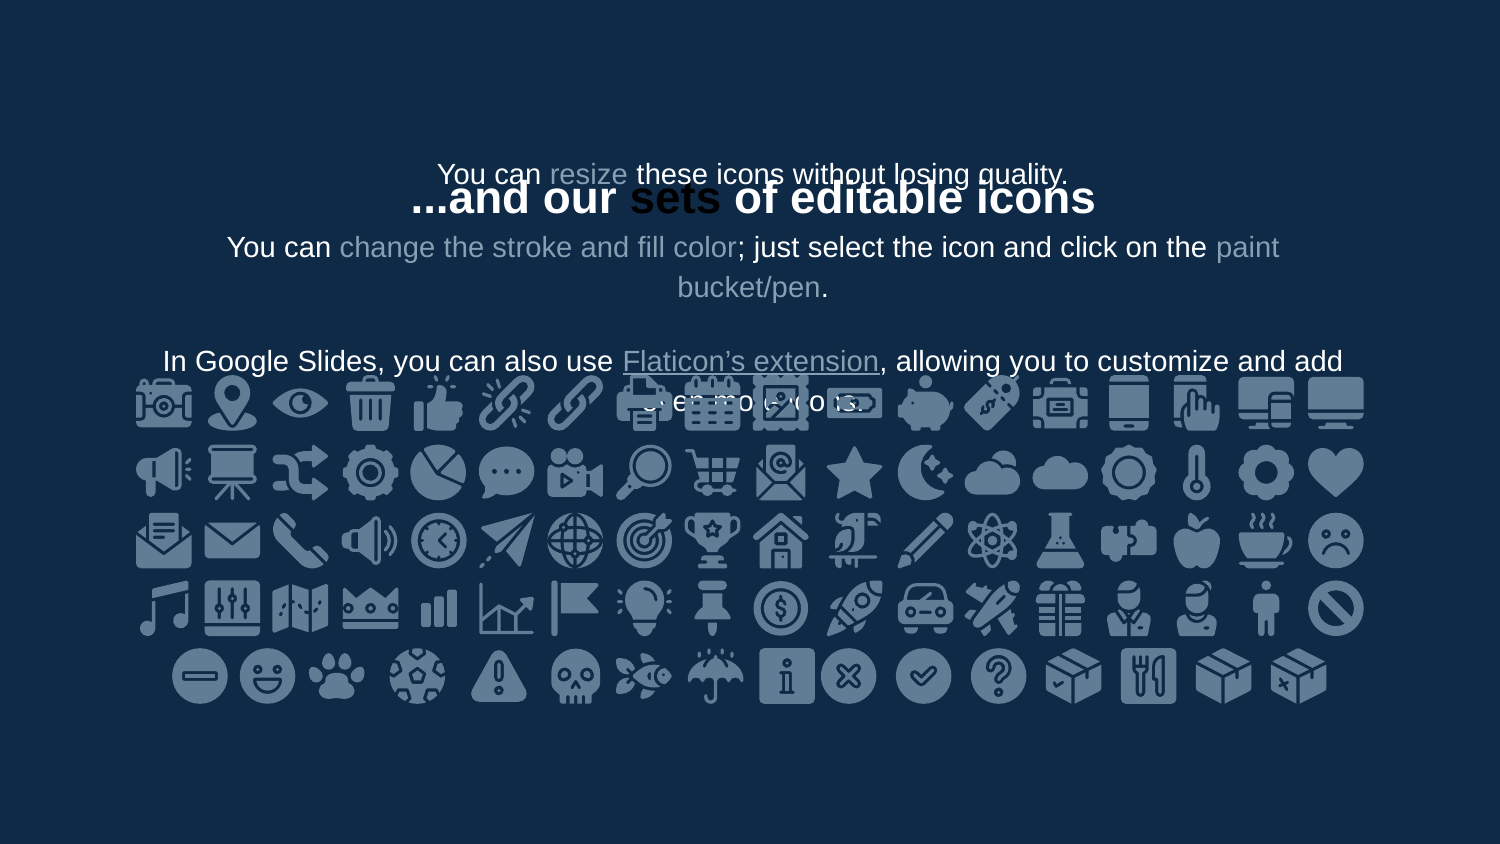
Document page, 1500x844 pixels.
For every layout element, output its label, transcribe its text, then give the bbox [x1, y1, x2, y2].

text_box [389, 647, 446, 704]
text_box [1173, 374, 1220, 431]
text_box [1195, 648, 1252, 704]
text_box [135, 378, 192, 428]
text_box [551, 648, 601, 704]
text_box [970, 647, 1027, 705]
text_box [272, 583, 329, 633]
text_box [615, 444, 674, 501]
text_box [1036, 512, 1085, 569]
text_box [1032, 455, 1089, 490]
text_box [207, 374, 258, 431]
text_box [687, 647, 744, 705]
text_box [1035, 580, 1085, 637]
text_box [468, 649, 529, 703]
text_box [478, 446, 535, 499]
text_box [752, 374, 809, 431]
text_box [1252, 580, 1280, 637]
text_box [966, 512, 1019, 569]
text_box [171, 647, 228, 705]
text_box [1045, 648, 1102, 704]
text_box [684, 512, 741, 569]
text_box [752, 512, 810, 569]
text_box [820, 647, 877, 705]
text_box [1238, 444, 1295, 501]
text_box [963, 580, 1021, 637]
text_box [410, 512, 467, 569]
text_box [963, 375, 1020, 431]
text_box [1307, 512, 1364, 569]
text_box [204, 580, 261, 637]
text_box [616, 374, 673, 431]
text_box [1238, 512, 1295, 569]
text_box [895, 647, 952, 705]
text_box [615, 652, 673, 700]
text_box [1172, 512, 1222, 569]
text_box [897, 582, 954, 634]
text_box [413, 374, 465, 432]
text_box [1182, 444, 1211, 501]
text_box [897, 374, 954, 431]
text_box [307, 652, 366, 700]
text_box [547, 447, 604, 498]
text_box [826, 387, 883, 419]
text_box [477, 374, 536, 432]
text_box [616, 512, 673, 569]
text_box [828, 512, 881, 569]
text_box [272, 444, 329, 501]
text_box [551, 580, 600, 637]
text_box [1109, 374, 1149, 431]
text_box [897, 512, 955, 569]
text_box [1175, 580, 1218, 637]
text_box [342, 444, 399, 501]
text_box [342, 587, 399, 630]
text_box [826, 446, 883, 499]
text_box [826, 580, 883, 637]
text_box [271, 512, 330, 569]
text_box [759, 647, 816, 705]
text_box [1308, 580, 1364, 637]
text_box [756, 444, 806, 501]
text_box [345, 374, 396, 431]
text_box [479, 582, 534, 635]
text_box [964, 450, 1021, 495]
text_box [897, 444, 954, 501]
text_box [410, 444, 468, 501]
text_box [1307, 376, 1364, 430]
text_box [207, 444, 257, 501]
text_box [272, 388, 329, 418]
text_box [1100, 444, 1158, 501]
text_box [1120, 647, 1177, 705]
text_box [546, 374, 605, 432]
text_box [1100, 519, 1157, 562]
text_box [204, 522, 261, 559]
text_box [547, 512, 604, 569]
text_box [239, 647, 296, 705]
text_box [1238, 376, 1295, 430]
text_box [684, 374, 741, 431]
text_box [135, 447, 192, 498]
text_box [1308, 447, 1364, 498]
title ...and our sets of editable icons [175, 153, 1332, 233]
list You can resize these icons without losing quality. You can change the stroke and fill color; just select the icon and click on the paint bucket/pen. In Google Slides, you can also use Flaticon’s extension, allowing you to customize and add even more icons. [135, 264, 1371, 344]
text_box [1106, 580, 1152, 637]
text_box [420, 589, 458, 628]
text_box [694, 580, 731, 637]
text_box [341, 515, 400, 566]
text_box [135, 512, 192, 569]
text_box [478, 512, 536, 569]
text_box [138, 580, 189, 637]
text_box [1270, 648, 1327, 704]
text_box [1032, 377, 1089, 429]
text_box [616, 580, 673, 637]
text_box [684, 448, 741, 497]
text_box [753, 580, 809, 636]
